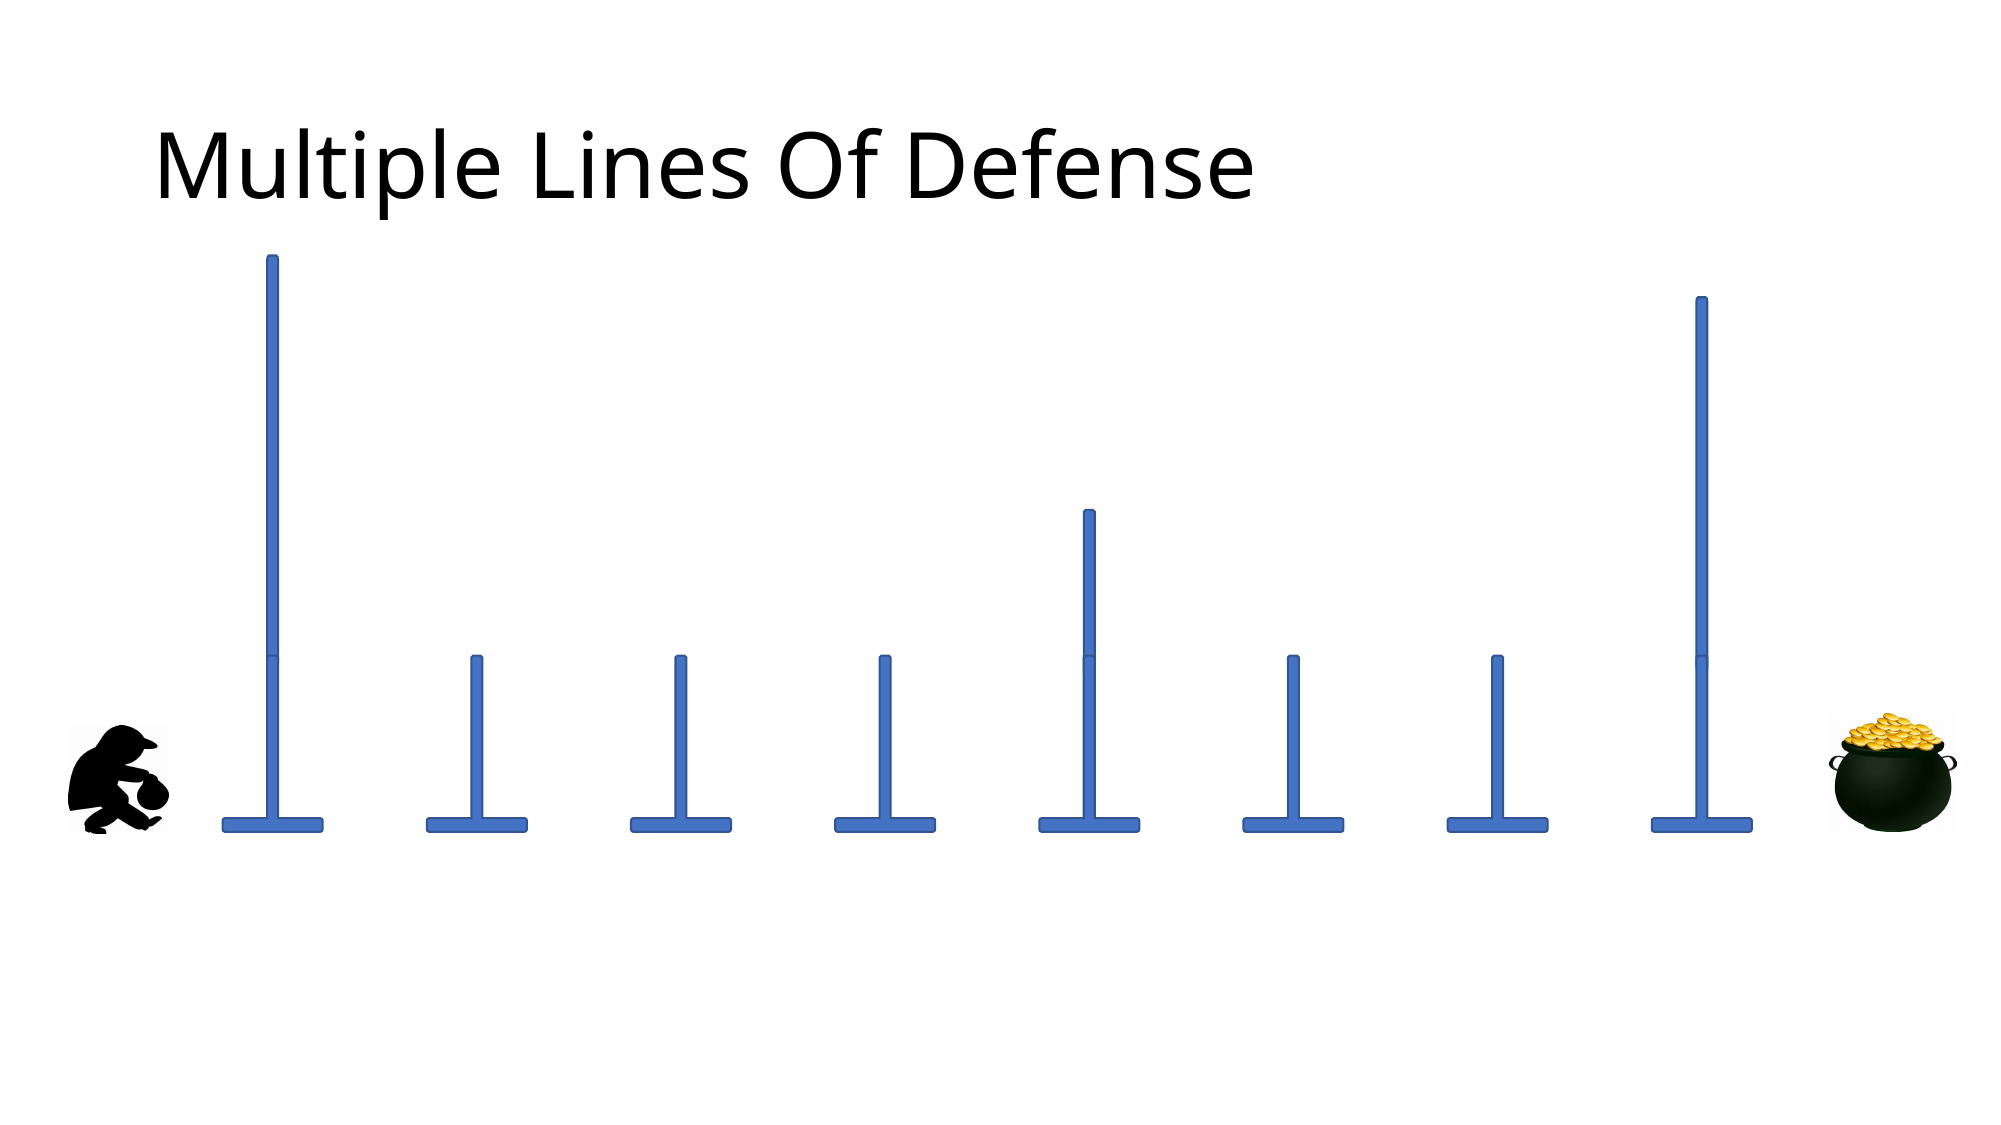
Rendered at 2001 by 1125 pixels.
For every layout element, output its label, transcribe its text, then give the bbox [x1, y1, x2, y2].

picture [1829, 713, 1957, 832]
text_box [266, 278, 280, 656]
text_box [1038, 654, 1141, 833]
text_box [1695, 296, 1709, 656]
text_box [1082, 508, 1096, 656]
title Multiple Lines Of Defense [137, 59, 1863, 278]
text_box [1242, 654, 1345, 833]
picture [68, 725, 169, 834]
text_box [834, 654, 937, 833]
text_box [425, 654, 528, 833]
text_box [221, 654, 324, 833]
text_box [1446, 654, 1549, 833]
text_box [1650, 654, 1753, 833]
text_box [629, 654, 733, 833]
